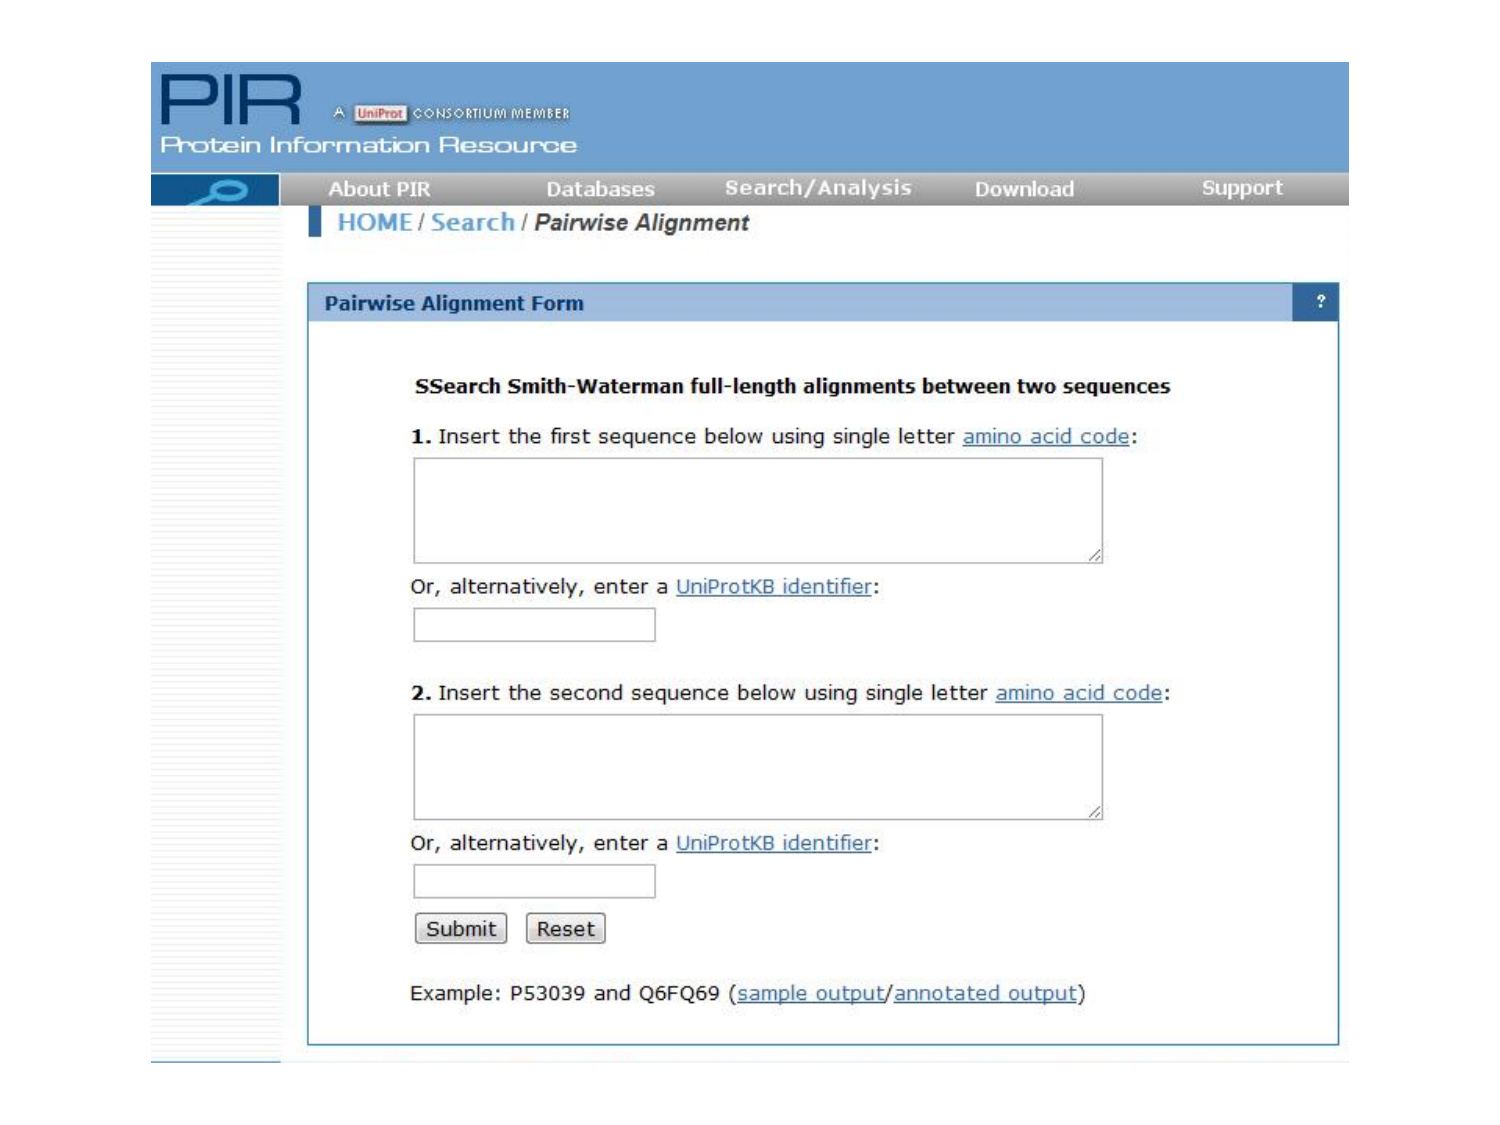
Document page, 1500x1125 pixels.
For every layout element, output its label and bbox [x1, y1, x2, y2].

picture [151, 62, 1349, 1063]
